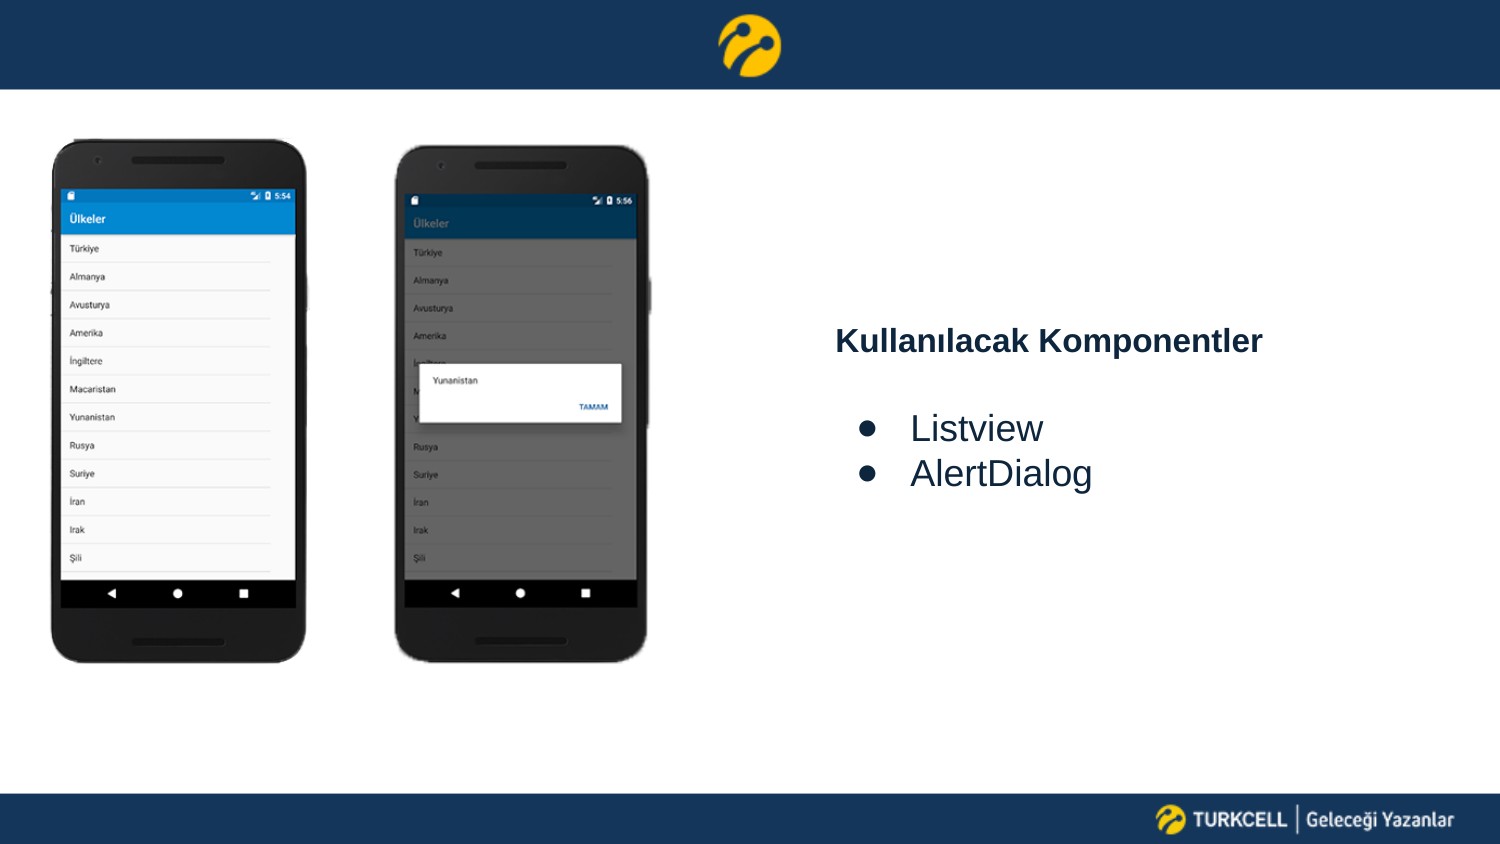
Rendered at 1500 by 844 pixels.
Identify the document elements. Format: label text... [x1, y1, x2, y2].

text_box Kullanılacak Komponentler Listview AlertDialog [1074, 268, 1313, 617]
picture [0, 0, 1500, 844]
